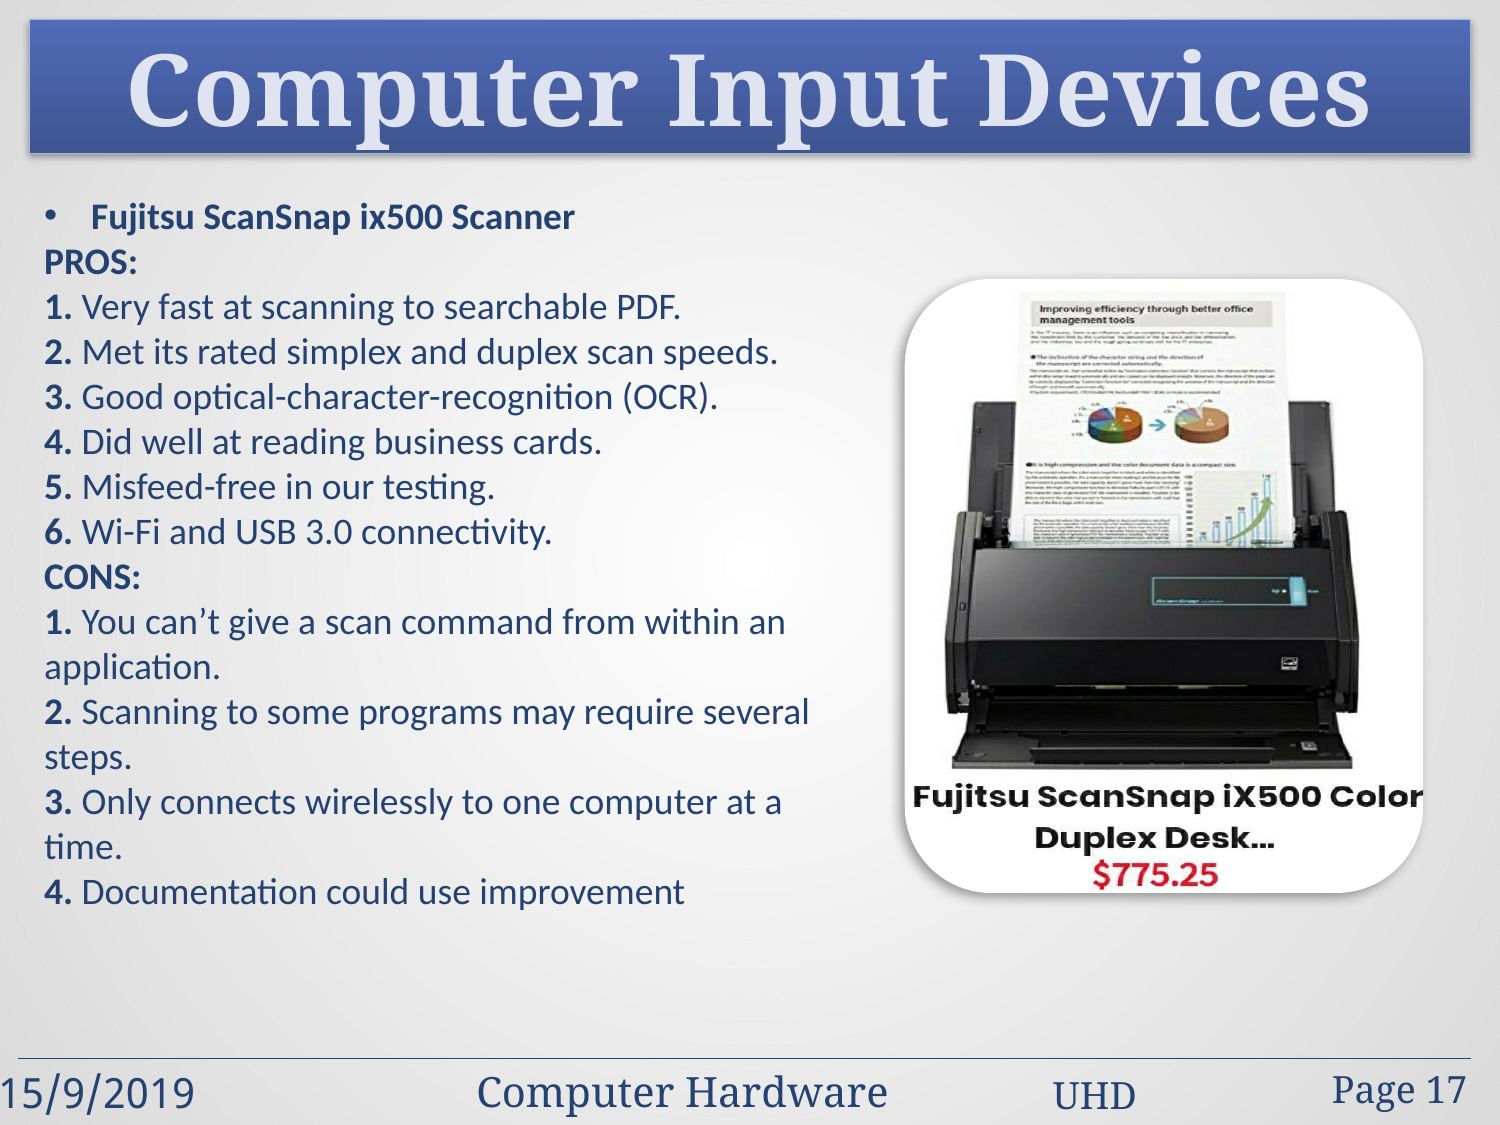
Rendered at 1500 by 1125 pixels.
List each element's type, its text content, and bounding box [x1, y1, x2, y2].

text_box UHD [904, 1066, 1152, 1124]
text_box Computer Hardware [454, 1066, 904, 1124]
text_box Computer Input Devices [29, 19, 1471, 154]
picture [904, 278, 1424, 894]
text_box Page 17 [1299, 1058, 1483, 1119]
text_box 15/9/2019 [0, 1059, 210, 1125]
text_box Fujitsu ScanSnap ix500 Scanner PROS: 1. Very fast at scanning to searchable PDF. 2. Met its rated simplex and duplex scan speeds. 3. Good optical-character-recognition (OCR). 4. Did well at reading business cards. 5. Misfeed-free in our testing. 6. Wi-Fi and USB 3.0 connectivity. CONS: 1. You can’t give a scan command from within an application. 2. Scanning to some programs may require several steps. 3. Only connects wirelessly to one computer at a time. 4. Documentation could use improvement [29, 184, 833, 920]
